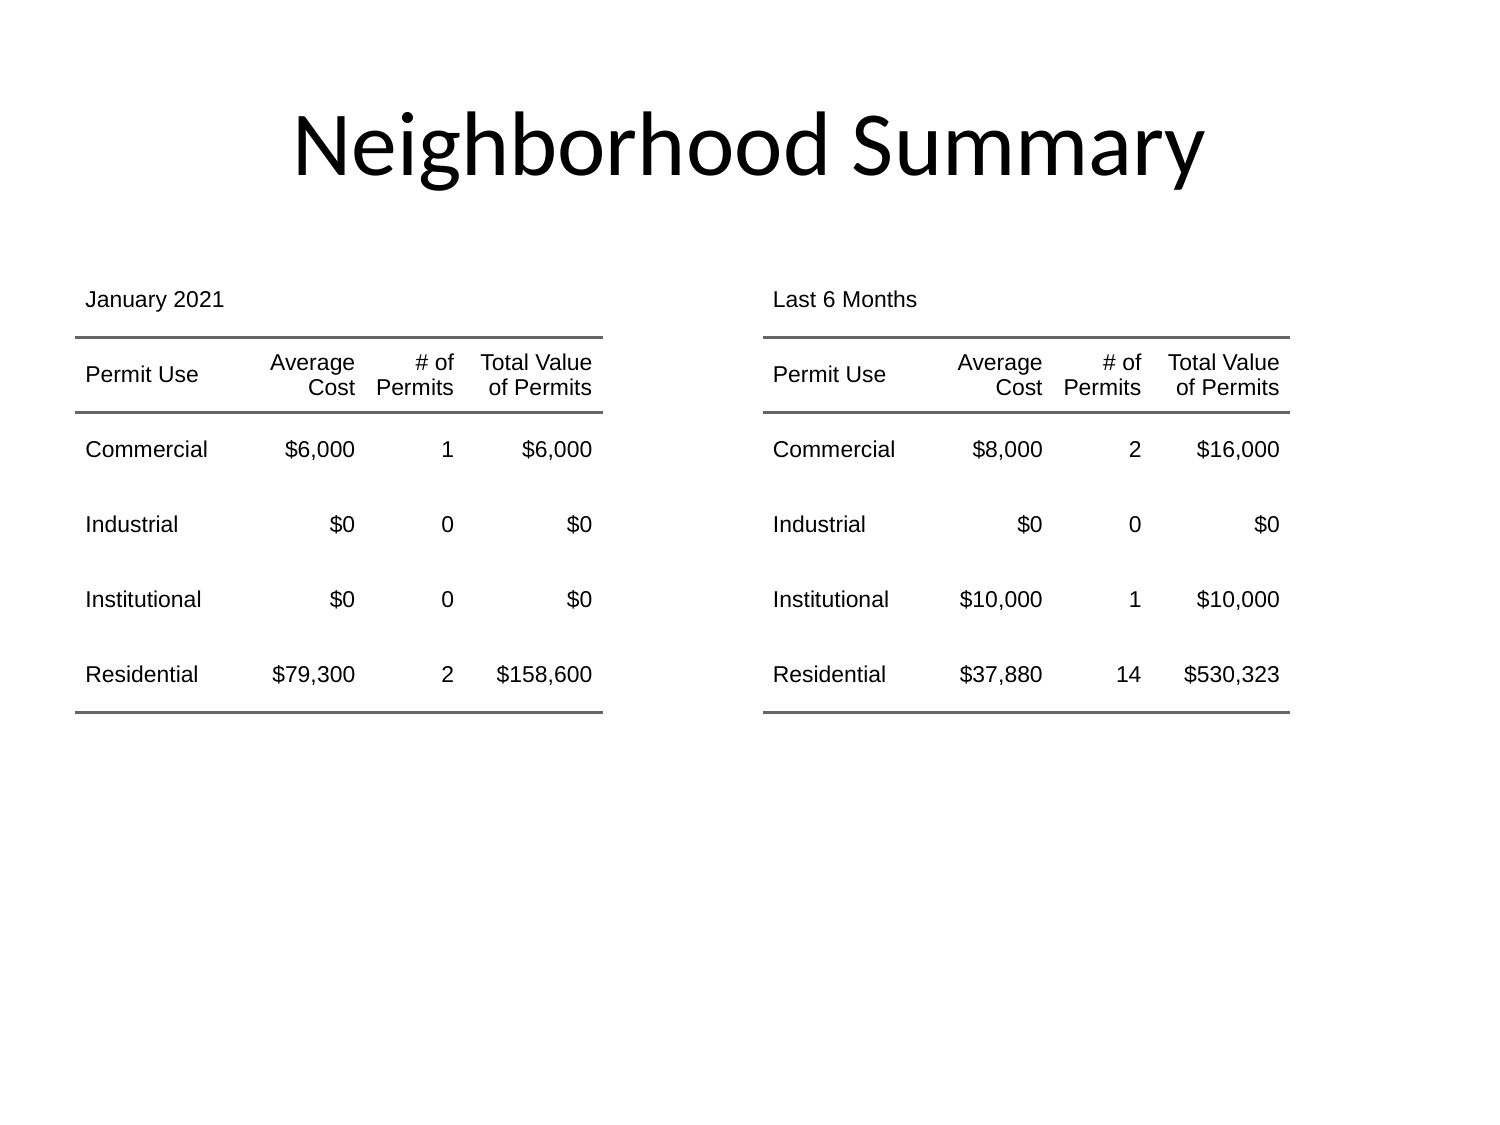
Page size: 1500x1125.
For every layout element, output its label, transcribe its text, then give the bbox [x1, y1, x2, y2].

table_cell $79,300 [240, 638, 366, 711]
table_cell 0 [1053, 488, 1152, 563]
table_cell Total Value of Permits [464, 339, 603, 411]
table_cell Average Cost [928, 339, 1053, 411]
table_cell $530,323 [1152, 638, 1290, 711]
table_cell 2 [366, 638, 464, 711]
table_header January 2021 [75, 262, 603, 336]
table_cell $0 [240, 488, 366, 563]
table_cell $0 [464, 563, 603, 638]
table_cell 1 [1053, 563, 1152, 638]
table_cell Residential [75, 638, 240, 711]
table_cell 1 [366, 414, 464, 488]
table_cell Industrial [75, 488, 240, 563]
table_cell Permit Use [763, 339, 928, 411]
table_cell 0 [366, 563, 464, 638]
table_cell $10,000 [1152, 563, 1290, 638]
table_cell $0 [1152, 488, 1290, 563]
table_cell $6,000 [464, 414, 603, 488]
table_cell Institutional [75, 563, 240, 638]
table_cell Industrial [763, 488, 928, 563]
table_cell # of Permits [366, 339, 464, 411]
table_cell $0 [240, 563, 366, 638]
table_cell Residential [763, 638, 928, 711]
table_cell $37,880 [928, 638, 1053, 711]
table_cell 14 [1053, 638, 1152, 711]
table_cell $0 [928, 488, 1053, 563]
table_cell 2 [1053, 414, 1152, 488]
table_cell # of Permits [1053, 339, 1152, 411]
table_header Last 6 Months [763, 262, 1290, 336]
table_cell $16,000 [1152, 414, 1290, 488]
table_cell Average Cost [240, 339, 366, 411]
table_cell $8,000 [928, 414, 1053, 488]
table_cell $10,000 [928, 563, 1053, 638]
table_cell $6,000 [240, 414, 366, 488]
table_cell Commercial [763, 414, 928, 488]
table_cell 0 [366, 488, 464, 563]
table_cell Total Value of Permits [1152, 339, 1290, 411]
table_cell Commercial [75, 414, 240, 488]
table_cell Institutional [763, 563, 928, 638]
table_cell $158,600 [464, 638, 603, 711]
table_cell Permit Use [75, 339, 240, 411]
table_cell $0 [464, 488, 603, 563]
title Neighborhood Summary [75, 45, 1425, 233]
